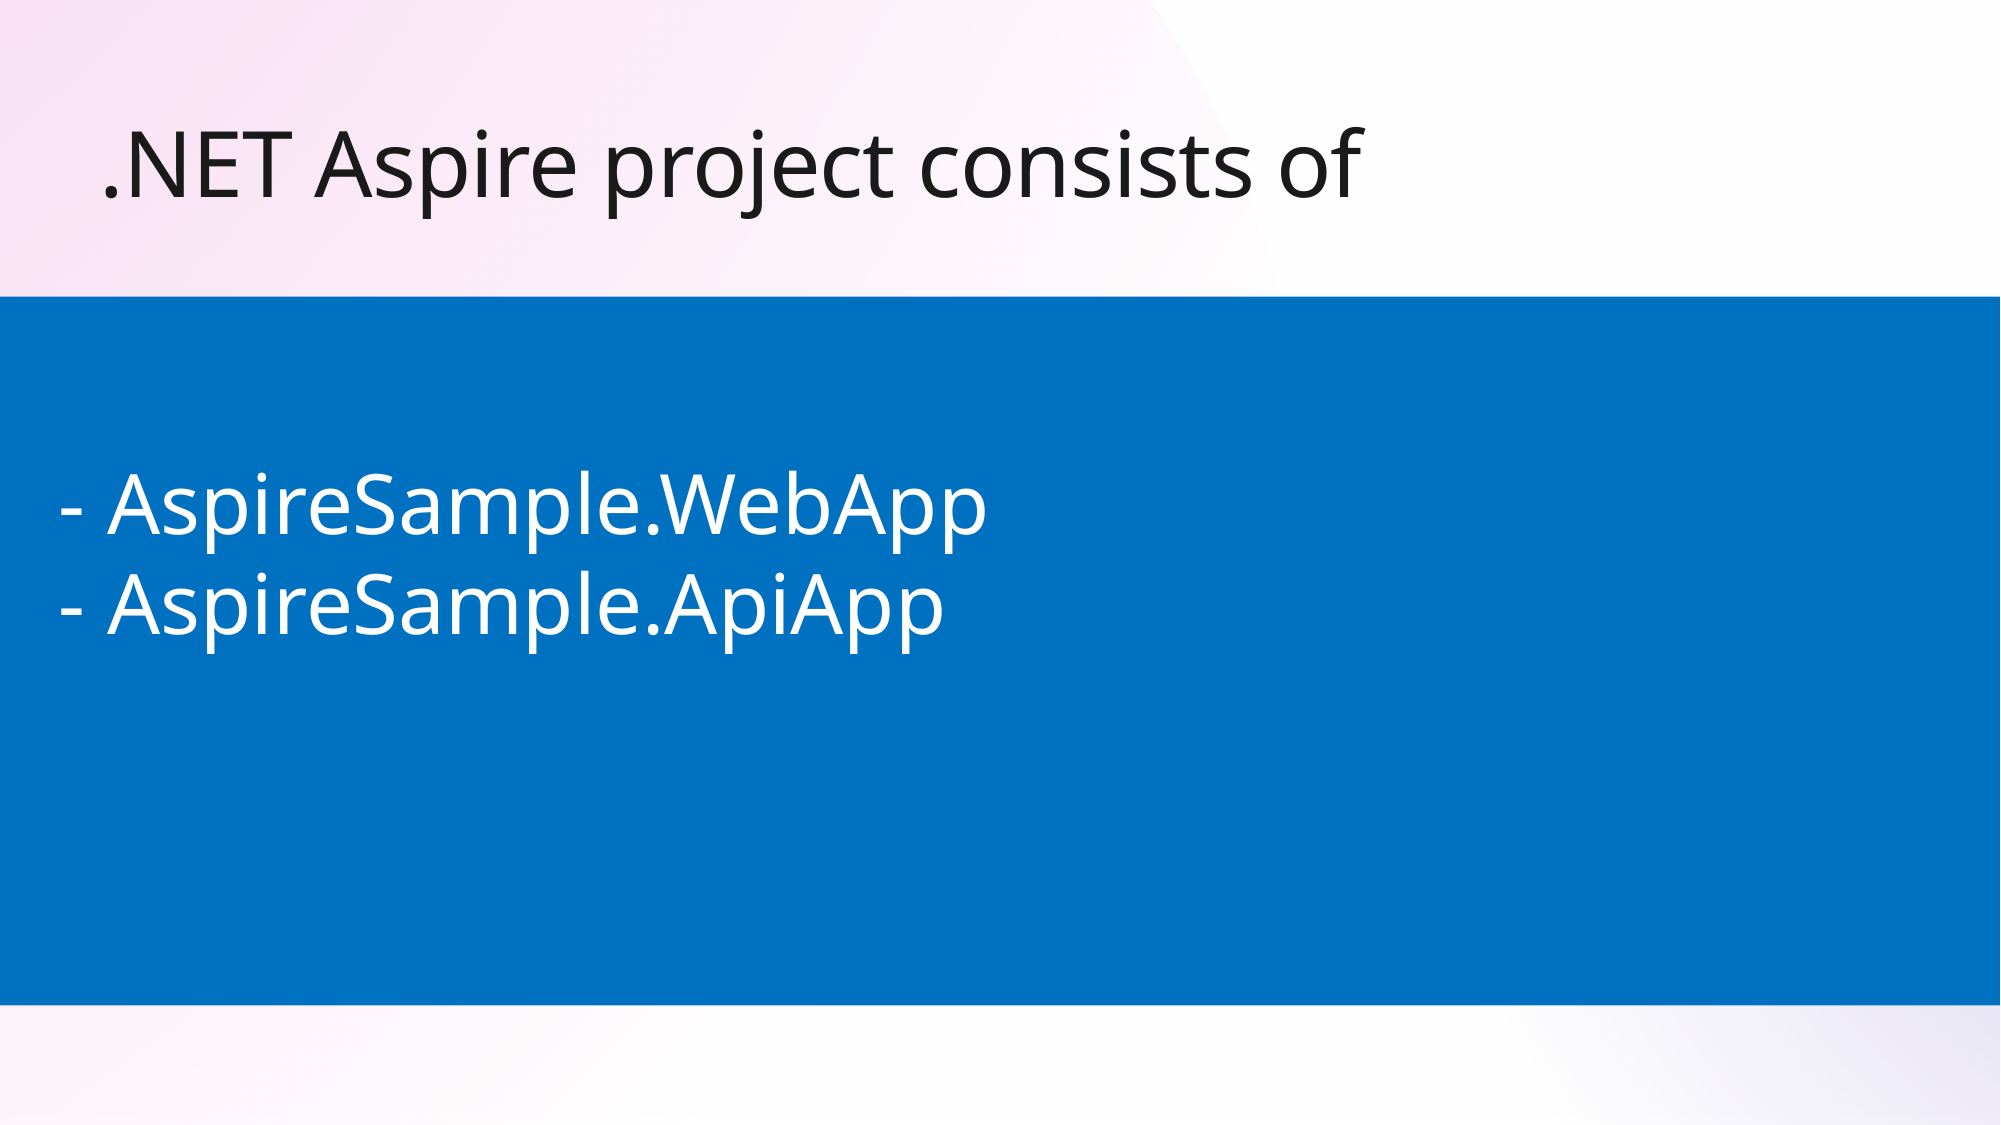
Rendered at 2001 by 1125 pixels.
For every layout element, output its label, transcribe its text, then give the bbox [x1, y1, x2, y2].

title .NET Aspire project consists of [99, 99, 1900, 235]
picture [0, 0, 2001, 1125]
text_box - AspireSample.WebApp - AspireSample.ApiApp - AspireSample.AppHost - AspireSample.ServiceDefaults [0, 296, 2000, 1006]
